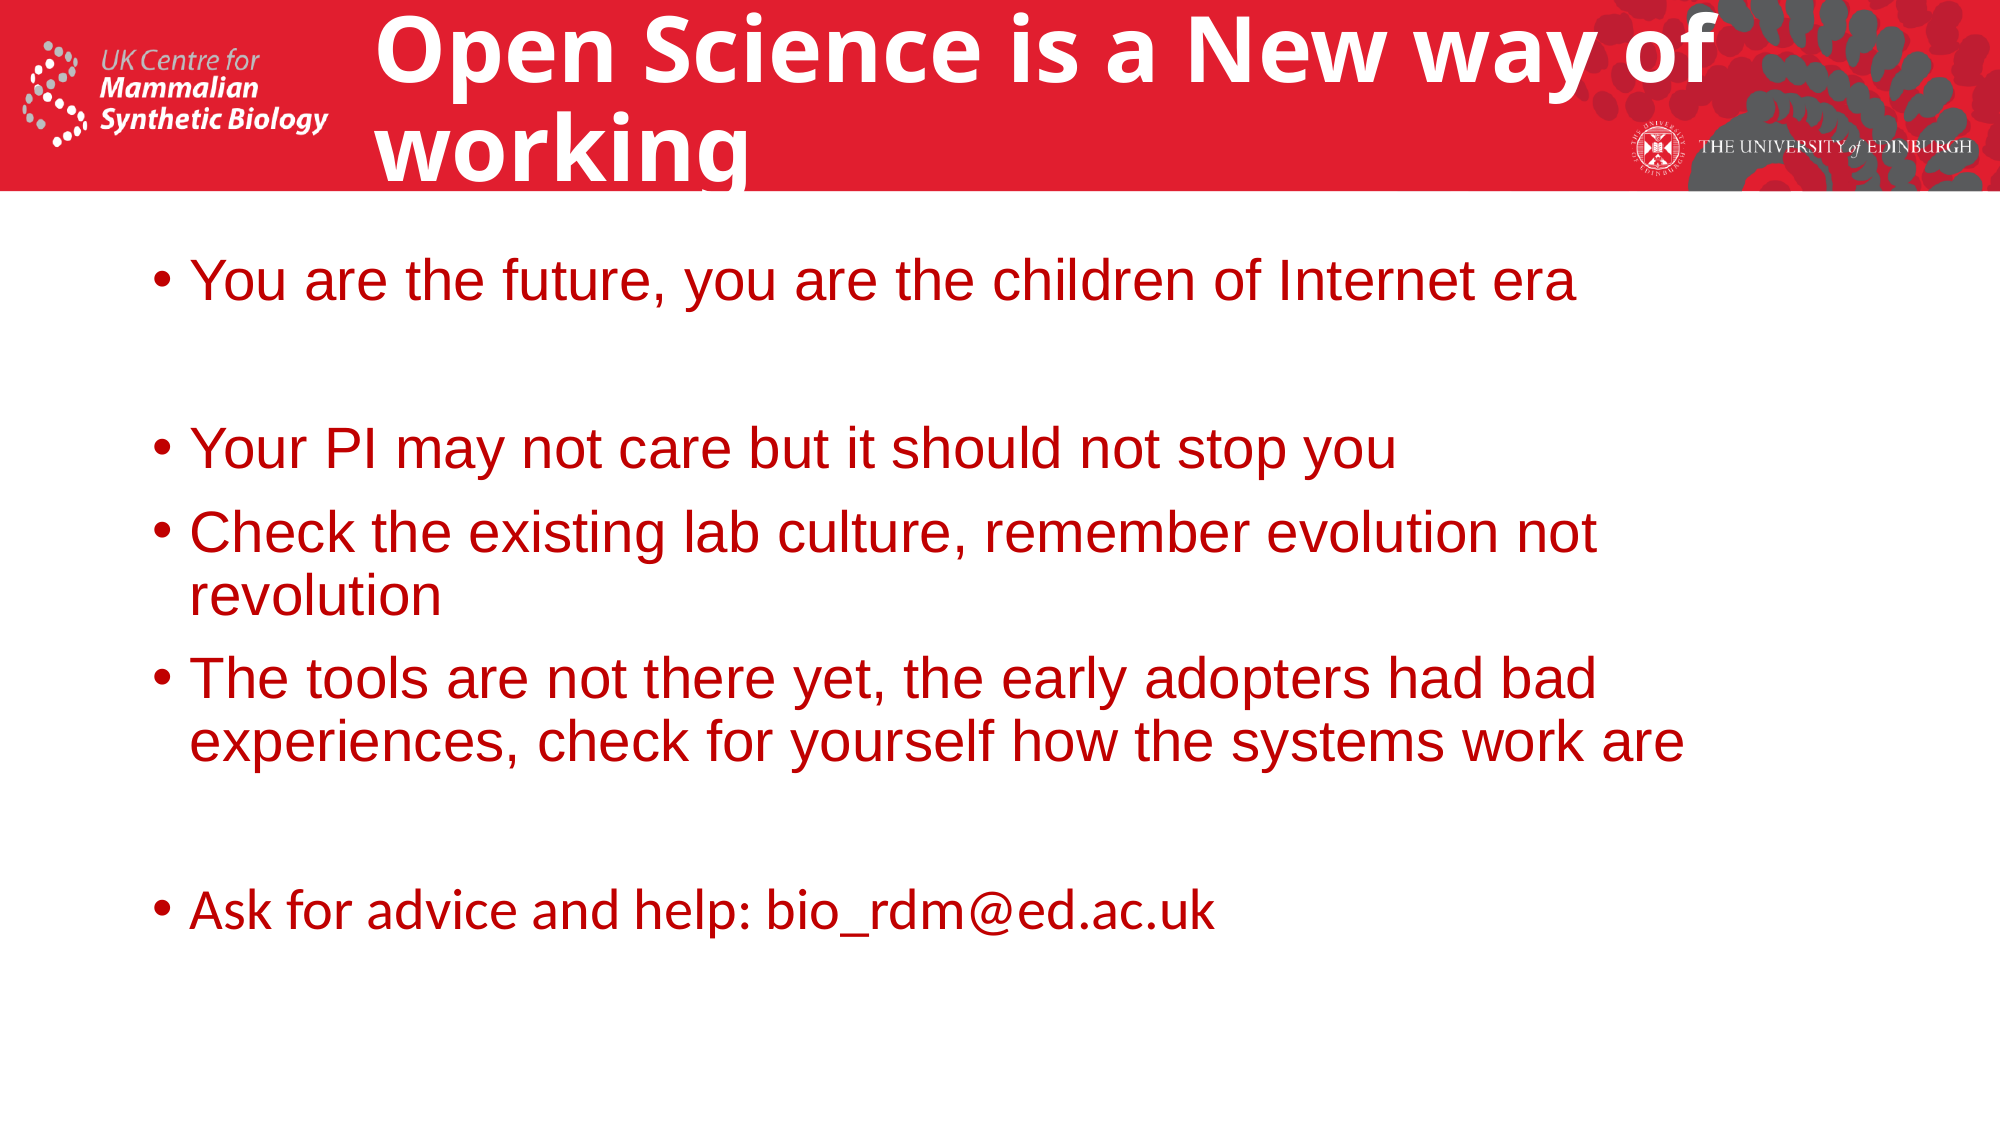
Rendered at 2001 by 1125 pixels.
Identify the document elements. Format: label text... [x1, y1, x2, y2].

list You are the future, you are the children of Internet era Your PI may not care but it should not stop you Check the existing lab culture, remember evolution not revolution The tools are not there yet, the early adopters had bad experiences, check for yourself how the systems work are Ask for advice and help: bio_rdm@ed.ac.uk [137, 242, 1863, 1070]
picture [0, 0, 2000, 221]
title Open Science is a New way of working [358, 22, 1937, 182]
